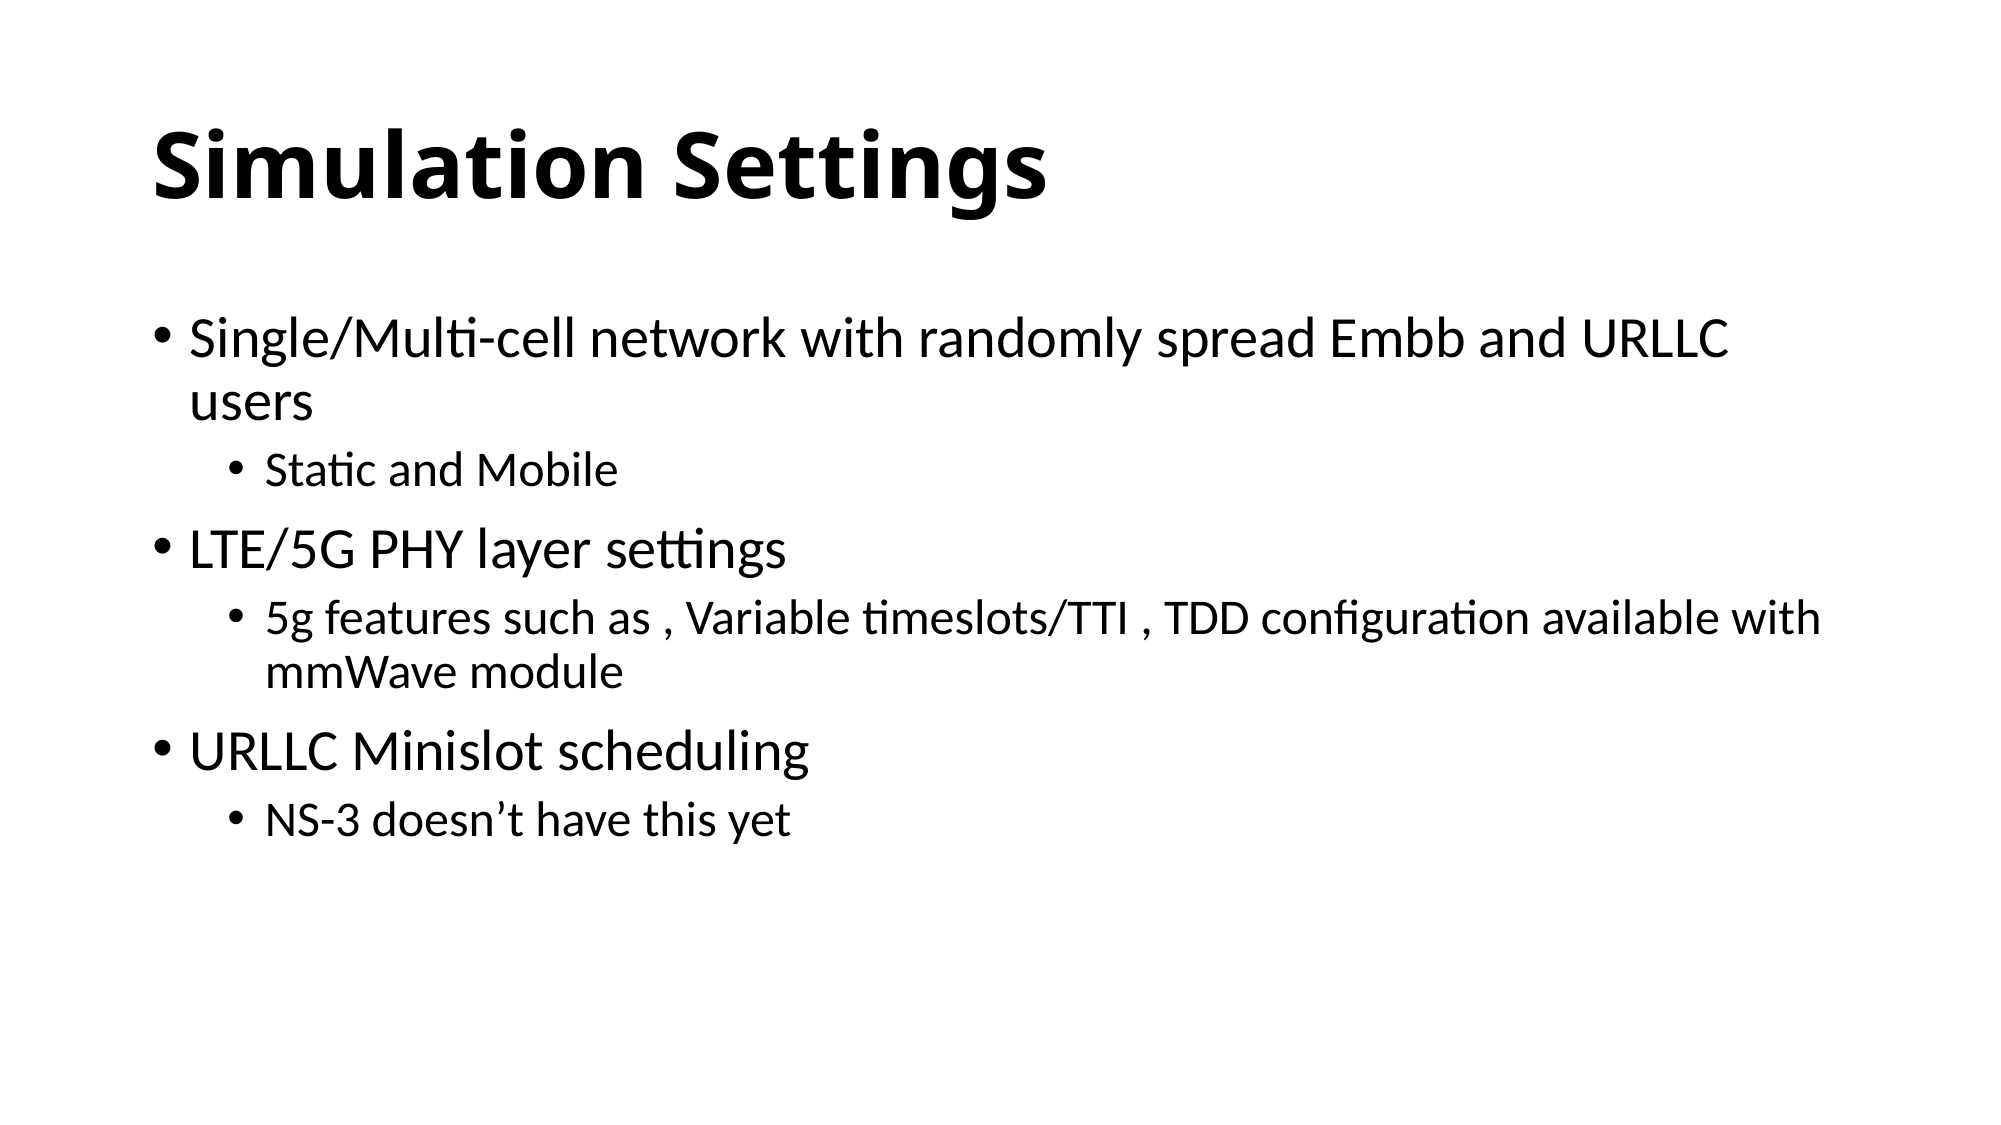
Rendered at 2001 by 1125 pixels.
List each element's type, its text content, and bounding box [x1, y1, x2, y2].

list Single/Multi-cell network with randomly spread Embb and URLLC users Static and Mobile LTE/5G PHY layer settings 5g features such as , Variable timeslots/TTI , TDD configuration available with mmWave module URLLC Minislot scheduling NS-3 doesn’t have this yet [137, 299, 1863, 1014]
title Simulation Settings [137, 59, 1863, 278]
